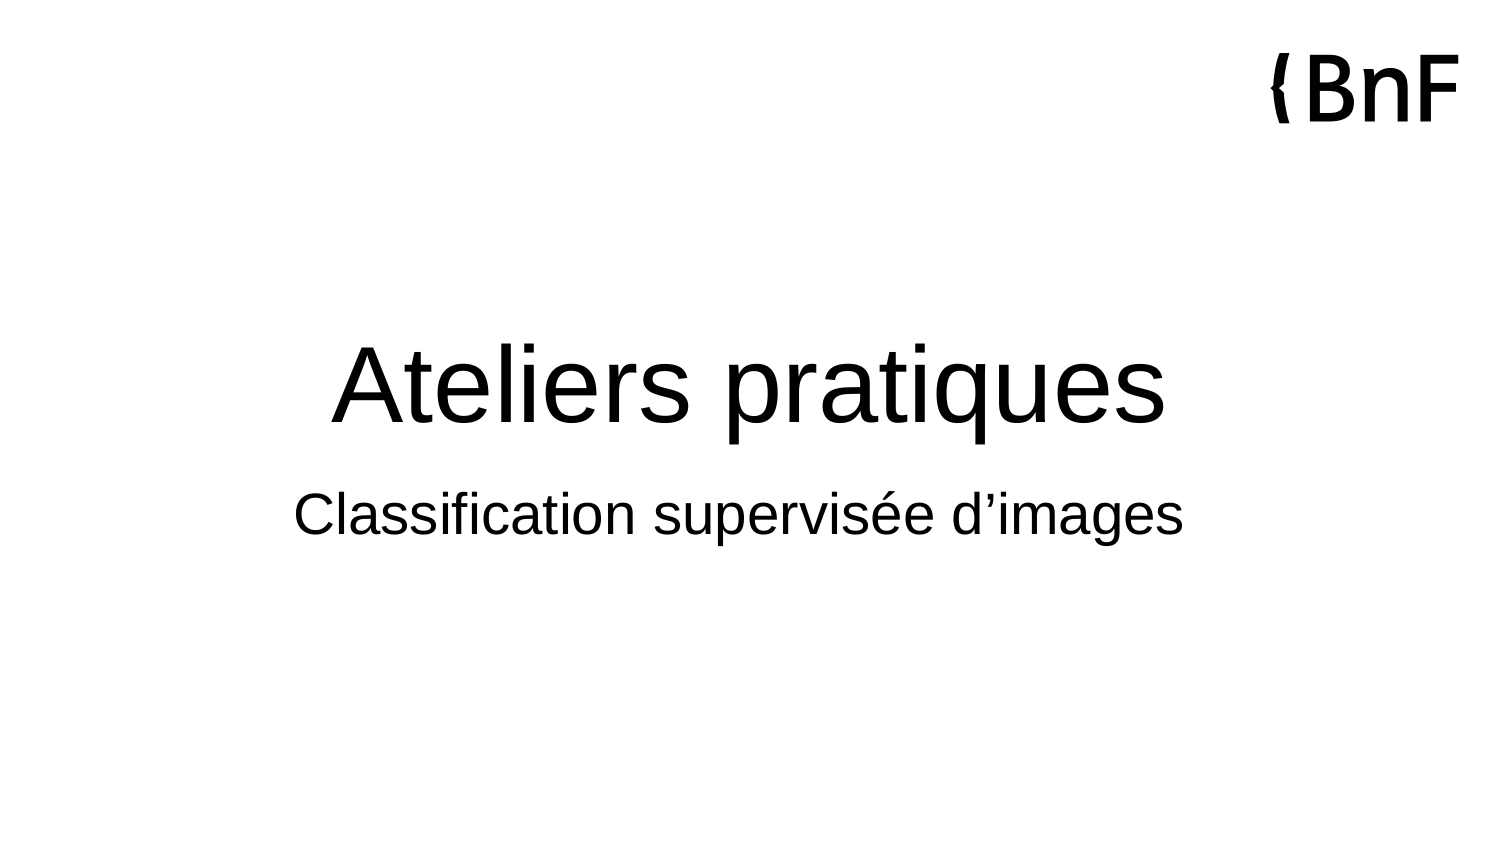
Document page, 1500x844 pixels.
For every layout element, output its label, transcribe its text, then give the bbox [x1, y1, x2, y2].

title Ateliers pratiques [51, 122, 1449, 459]
subtitle Classification supervisée d’images [192, 461, 1288, 592]
picture [1242, 16, 1490, 148]
